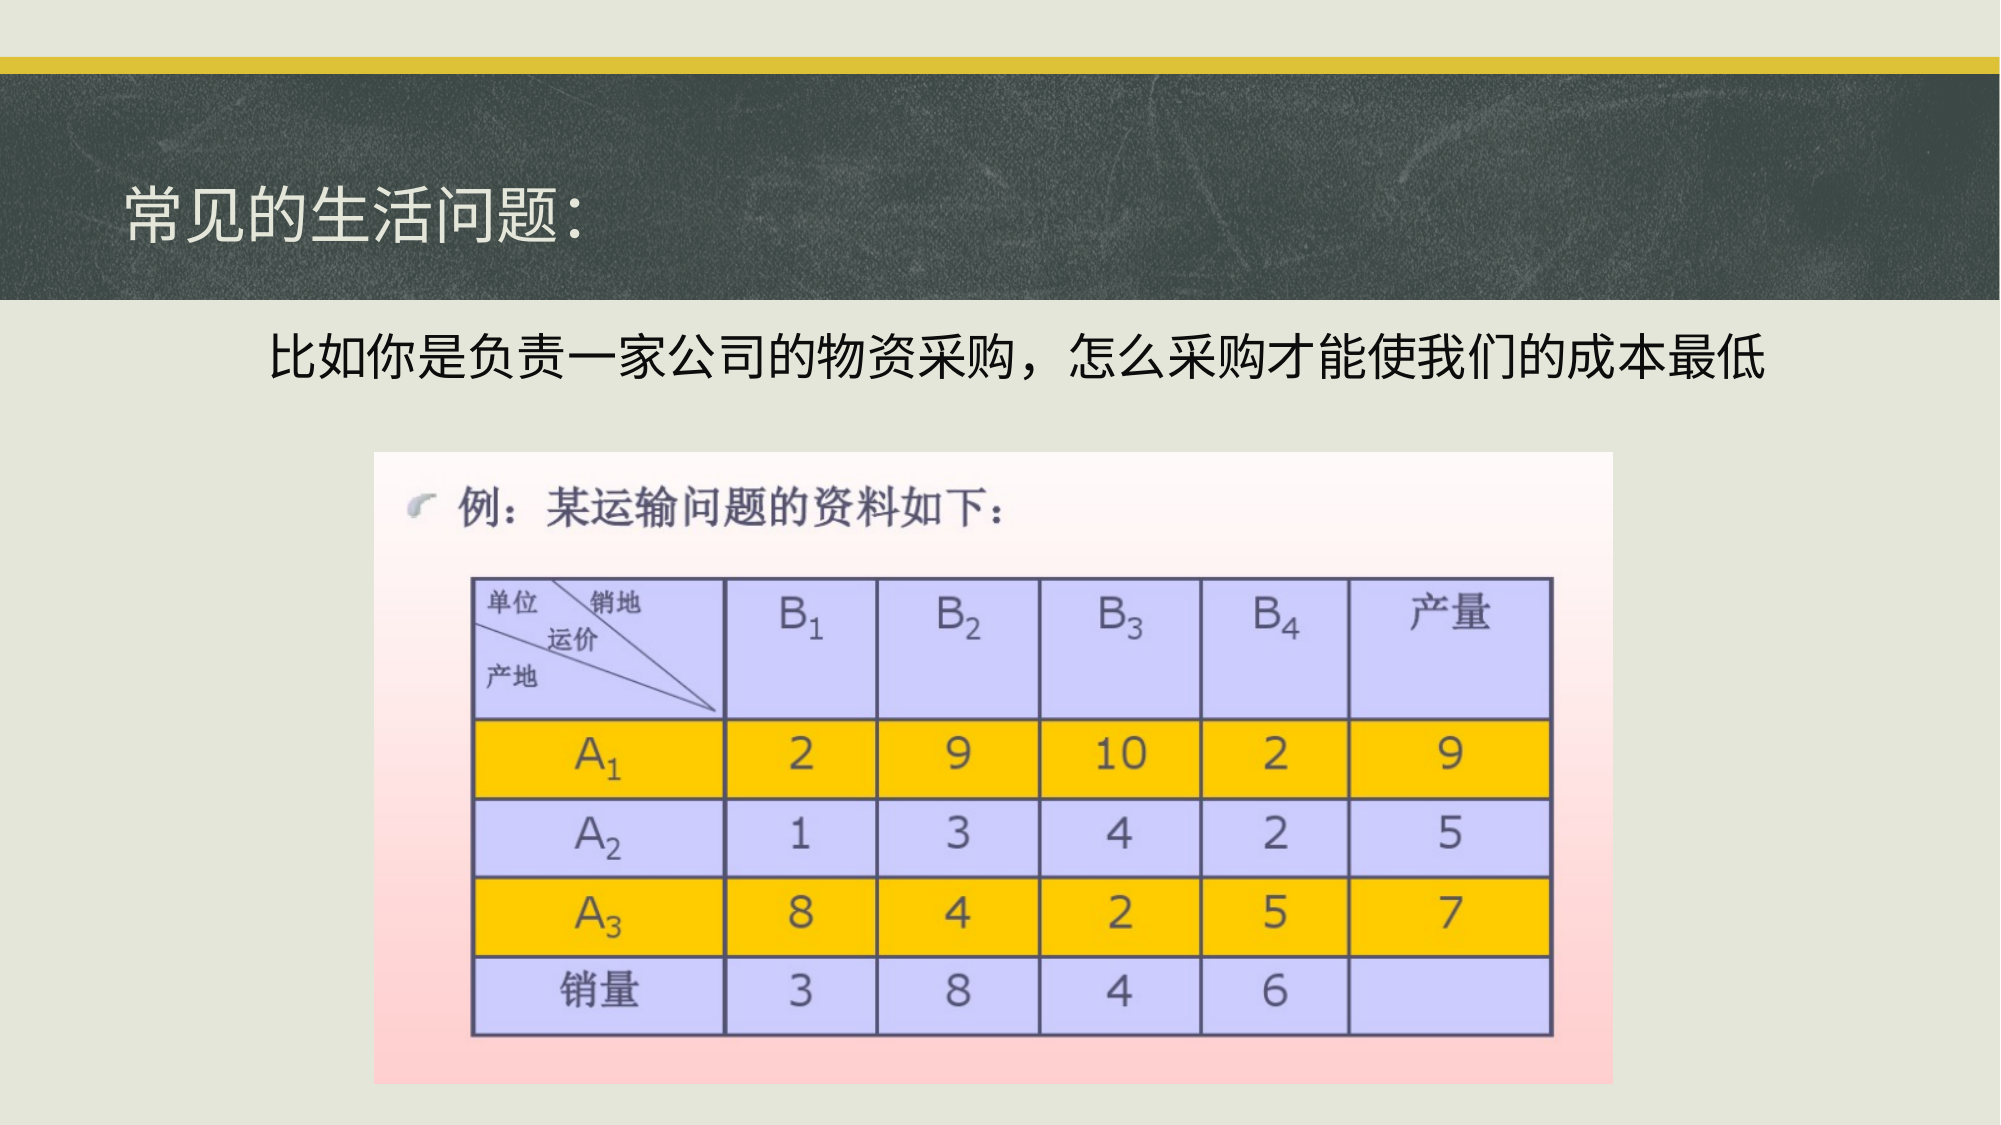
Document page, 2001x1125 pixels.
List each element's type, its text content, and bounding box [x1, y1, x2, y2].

text_box 常见的生活问题： [107, 169, 655, 259]
text_box 比如你是负责一家公司的物资采购，怎么采购才能使我们的成本最低 [161, 318, 1826, 393]
picture [0, 74, 2000, 300]
picture [374, 452, 1614, 1084]
